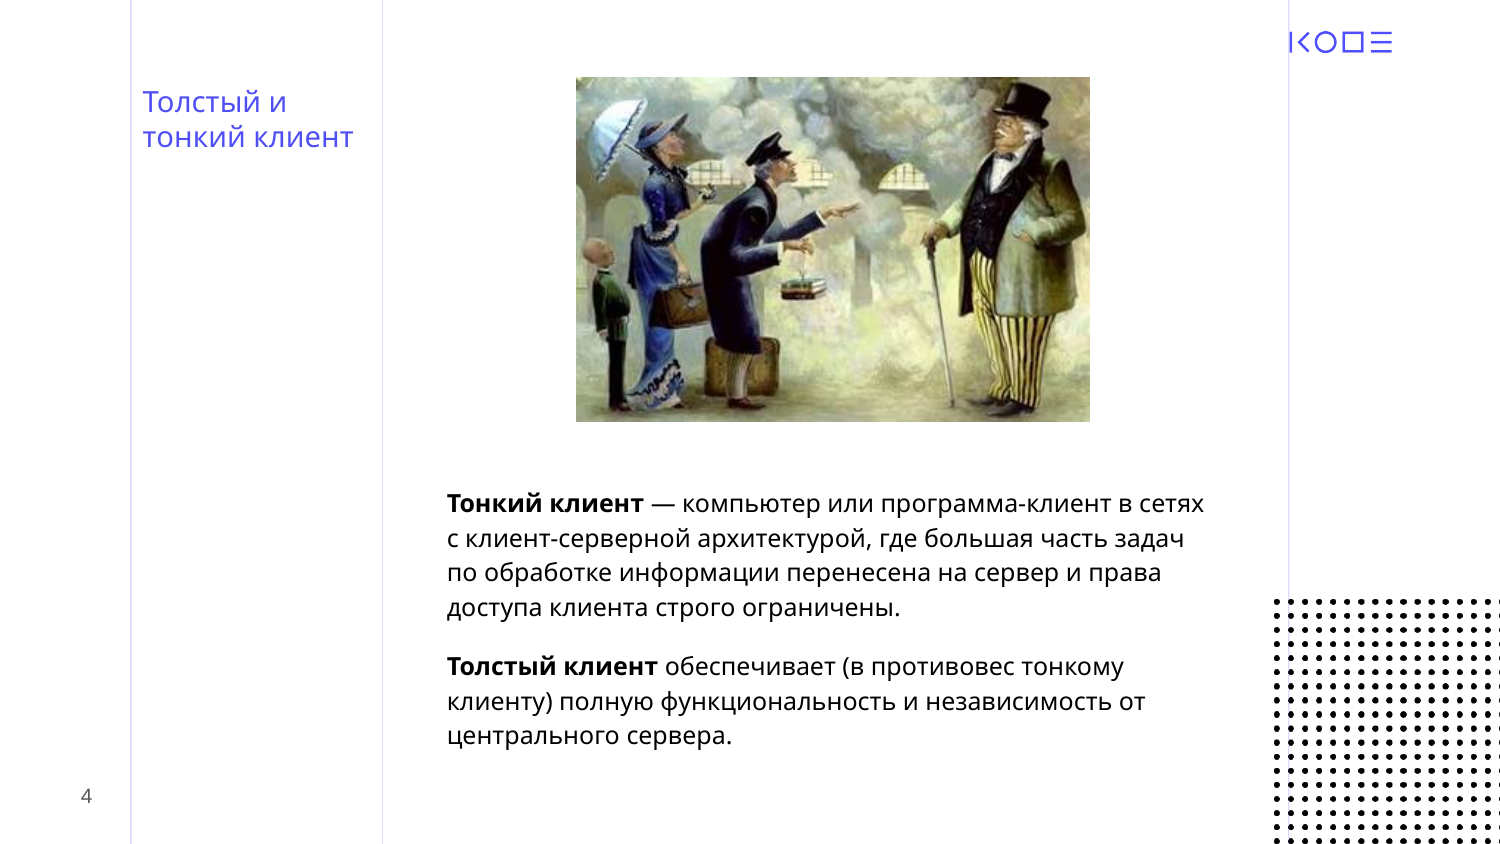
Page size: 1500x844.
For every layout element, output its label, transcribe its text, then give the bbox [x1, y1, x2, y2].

text_box Тонкий клиент — компьютер или программа-клиент в сетях с клиент-серверной архитектурой, где большая часть задач по обработке информации перенесена на сервер и права доступа клиента строго ограничены. Толстый клиент обеспечивает (в противовес тонкому клиенту) полную функциональность и независимость от центрального сервера. [431, 468, 1235, 765]
picture [0, 0, 1500, 844]
slide_number ‹#› [17, 763, 108, 828]
title Толстый и тонкий клиент [127, 40, 384, 169]
